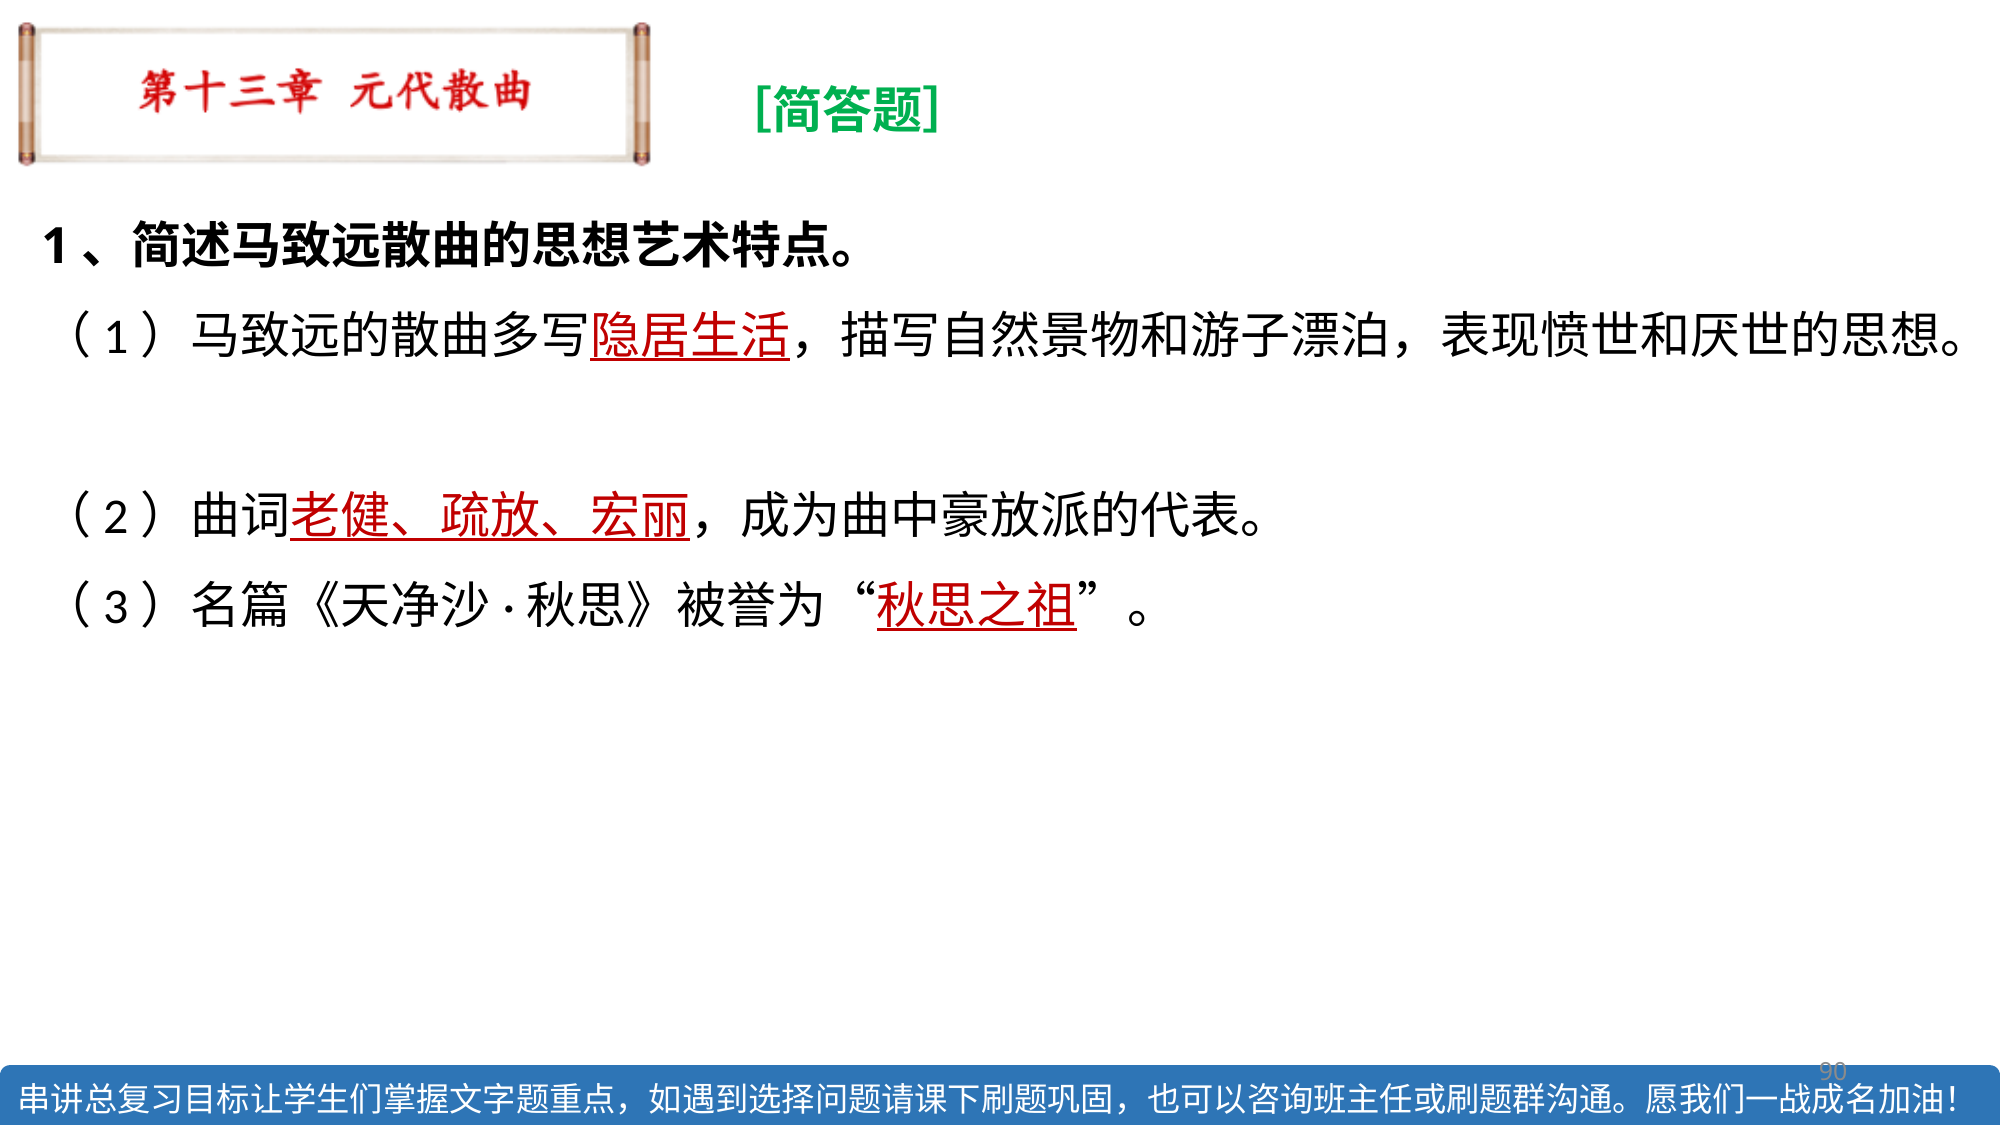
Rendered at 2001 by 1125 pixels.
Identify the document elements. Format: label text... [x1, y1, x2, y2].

text_box 1、简述马致远散曲的思想艺术特点。 （1）马致远的散曲多写隐居生活，描写自然景物和游子漂泊，表现愤世和厌世的思想。 （2）曲词老健、疏放、宏丽，成为曲中豪放派的代表。 （3）名篇《天净沙·秋思》被誉为“秋思之祖”。 [26, 176, 2000, 642]
text_box ［简答题］ [707, 40, 988, 146]
slide_number 90 [1412, 1042, 1863, 1103]
picture [0, 0, 662, 176]
